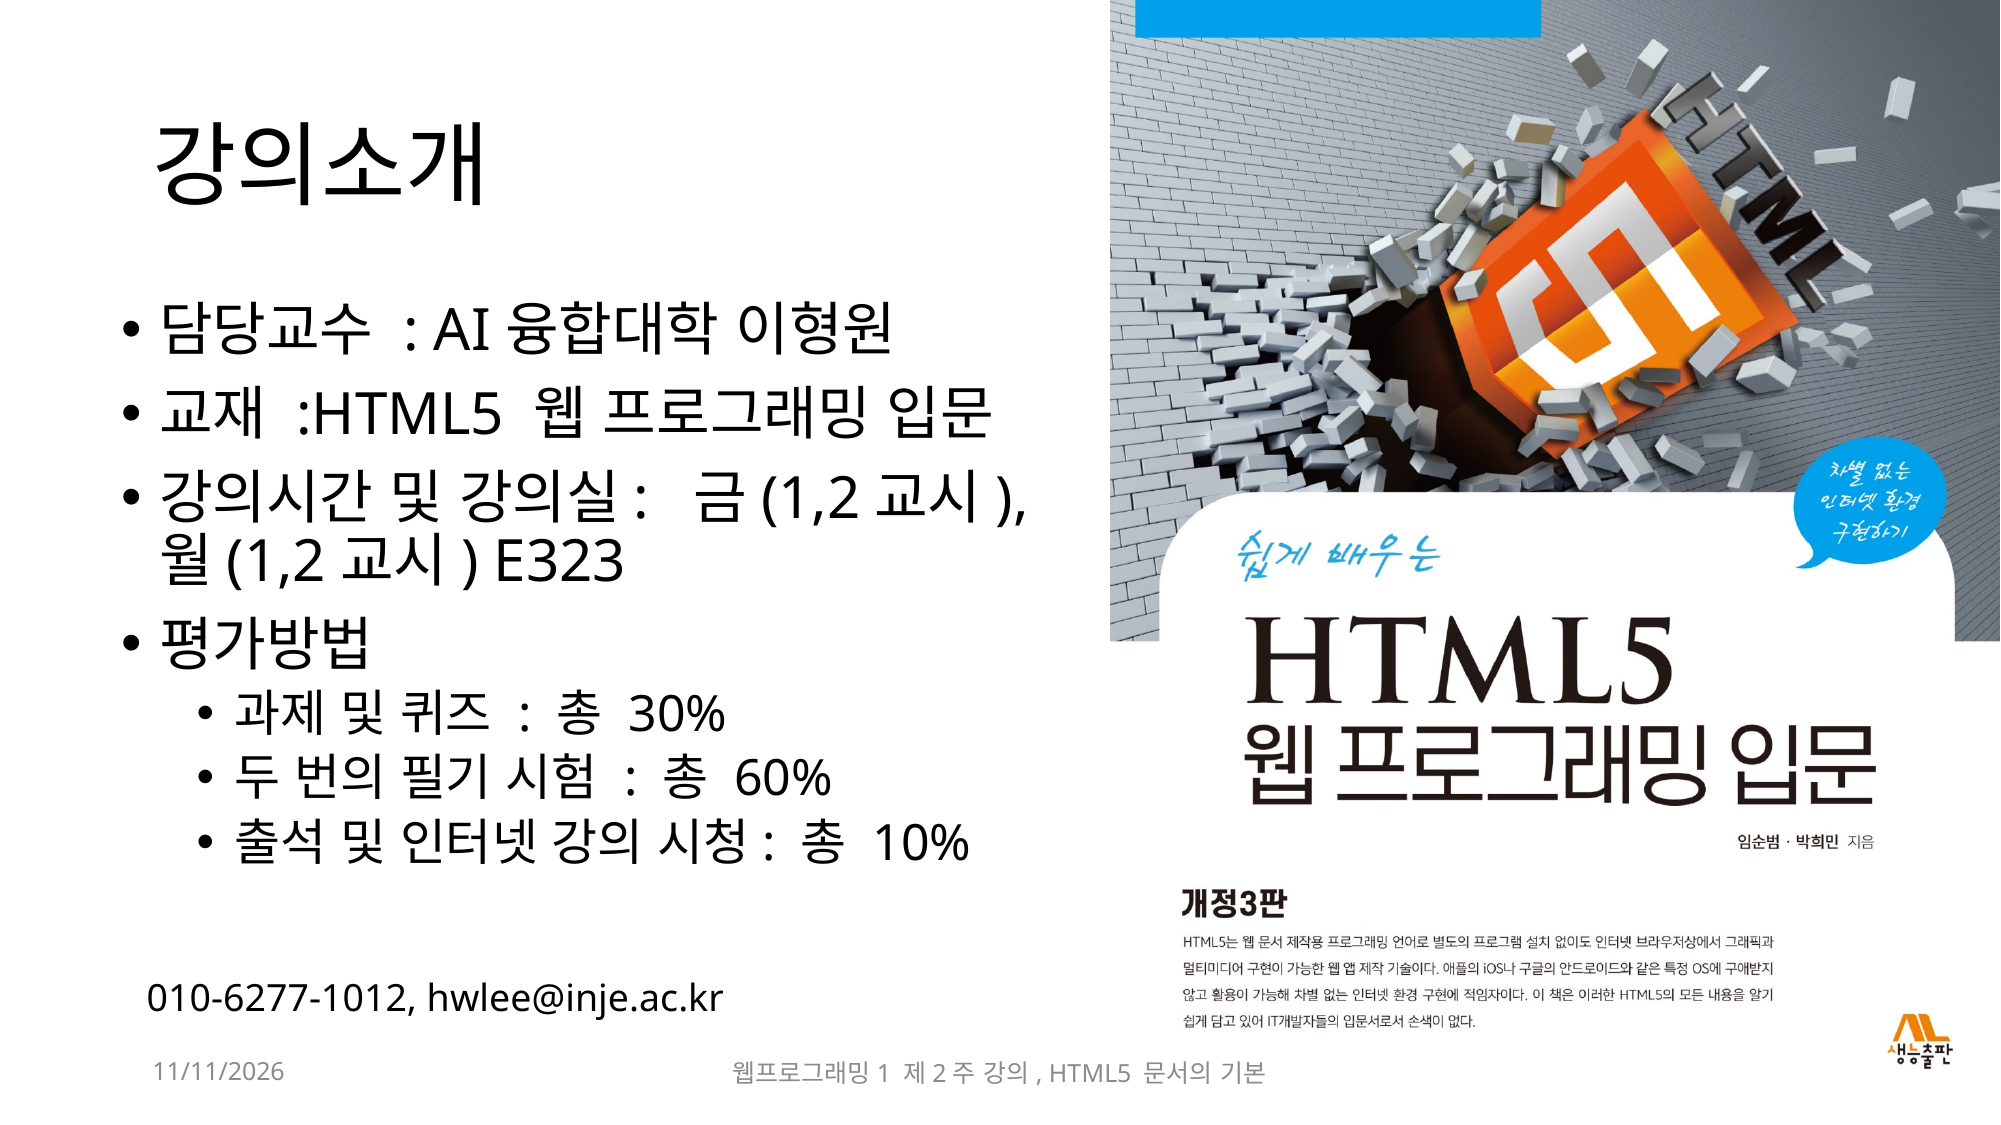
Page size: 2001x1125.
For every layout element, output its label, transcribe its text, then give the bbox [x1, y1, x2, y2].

picture [1110, 0, 2000, 1125]
footer 웹프로그래밍1 제2주 강의, HTML5 문서의 기본 [662, 1042, 1110, 1103]
title 강의소개 [137, 59, 1110, 278]
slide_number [137, 1042, 588, 1103]
text_box 010-6277-1012, hwlee@inje.ac.kr [131, 966, 739, 1027]
list 담당교수 : AI융합대학 이형원 교재 :HTML5 웹 프로그래밍 입문 강의시간 및 강의실: 금(1,2교시), 월(1,2교시) E323 평가방법 과제 및 퀴즈 : 총 30% 두 번의 필기 시험 : 총 60% 출석 및 인터넷 강의 시청: 총 10% [106, 292, 1096, 1027]
